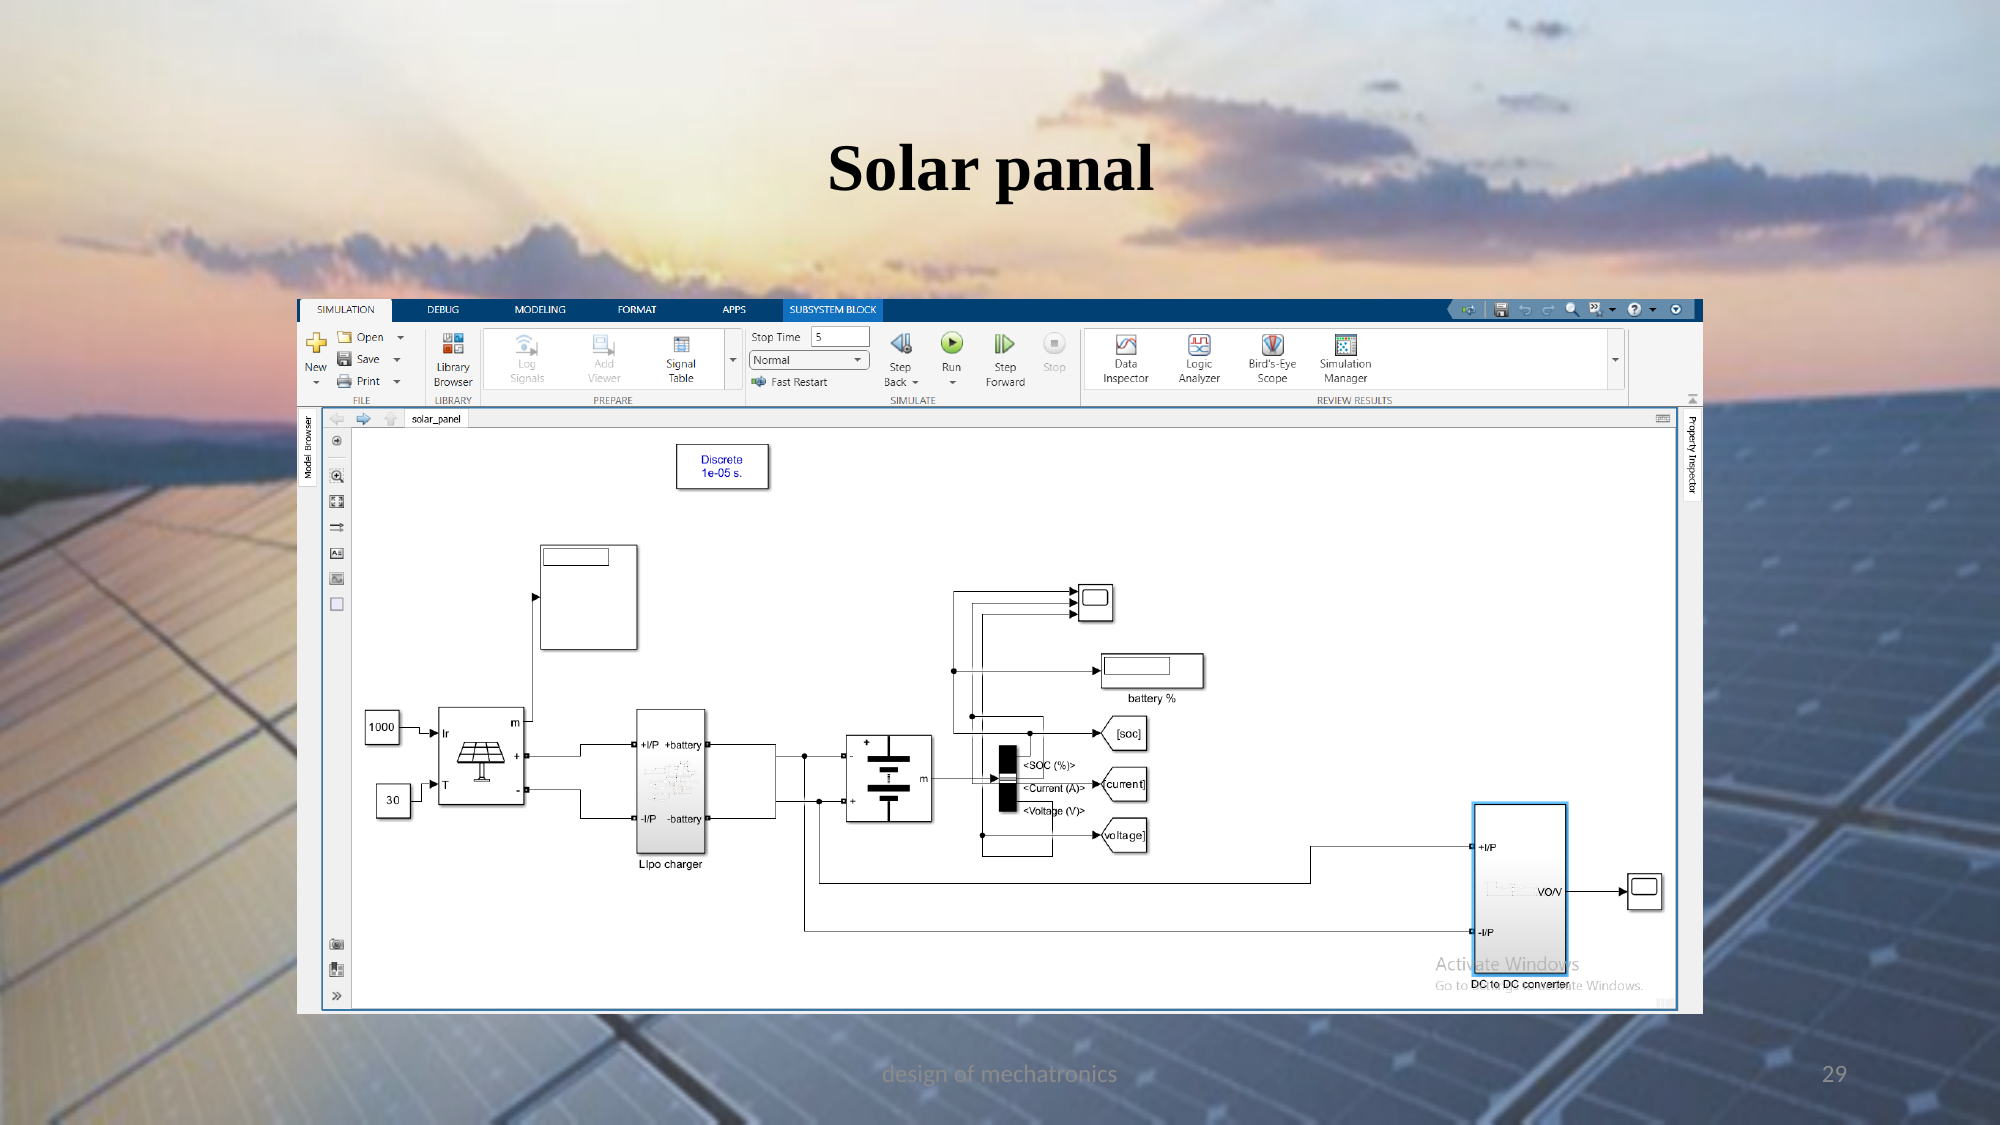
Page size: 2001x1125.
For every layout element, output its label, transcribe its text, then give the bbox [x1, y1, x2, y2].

slide_number 29 [1412, 1042, 1863, 1103]
footer design of mechatronics [662, 1042, 1338, 1103]
title Solar panal [137, 59, 1863, 278]
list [297, 299, 1703, 1014]
